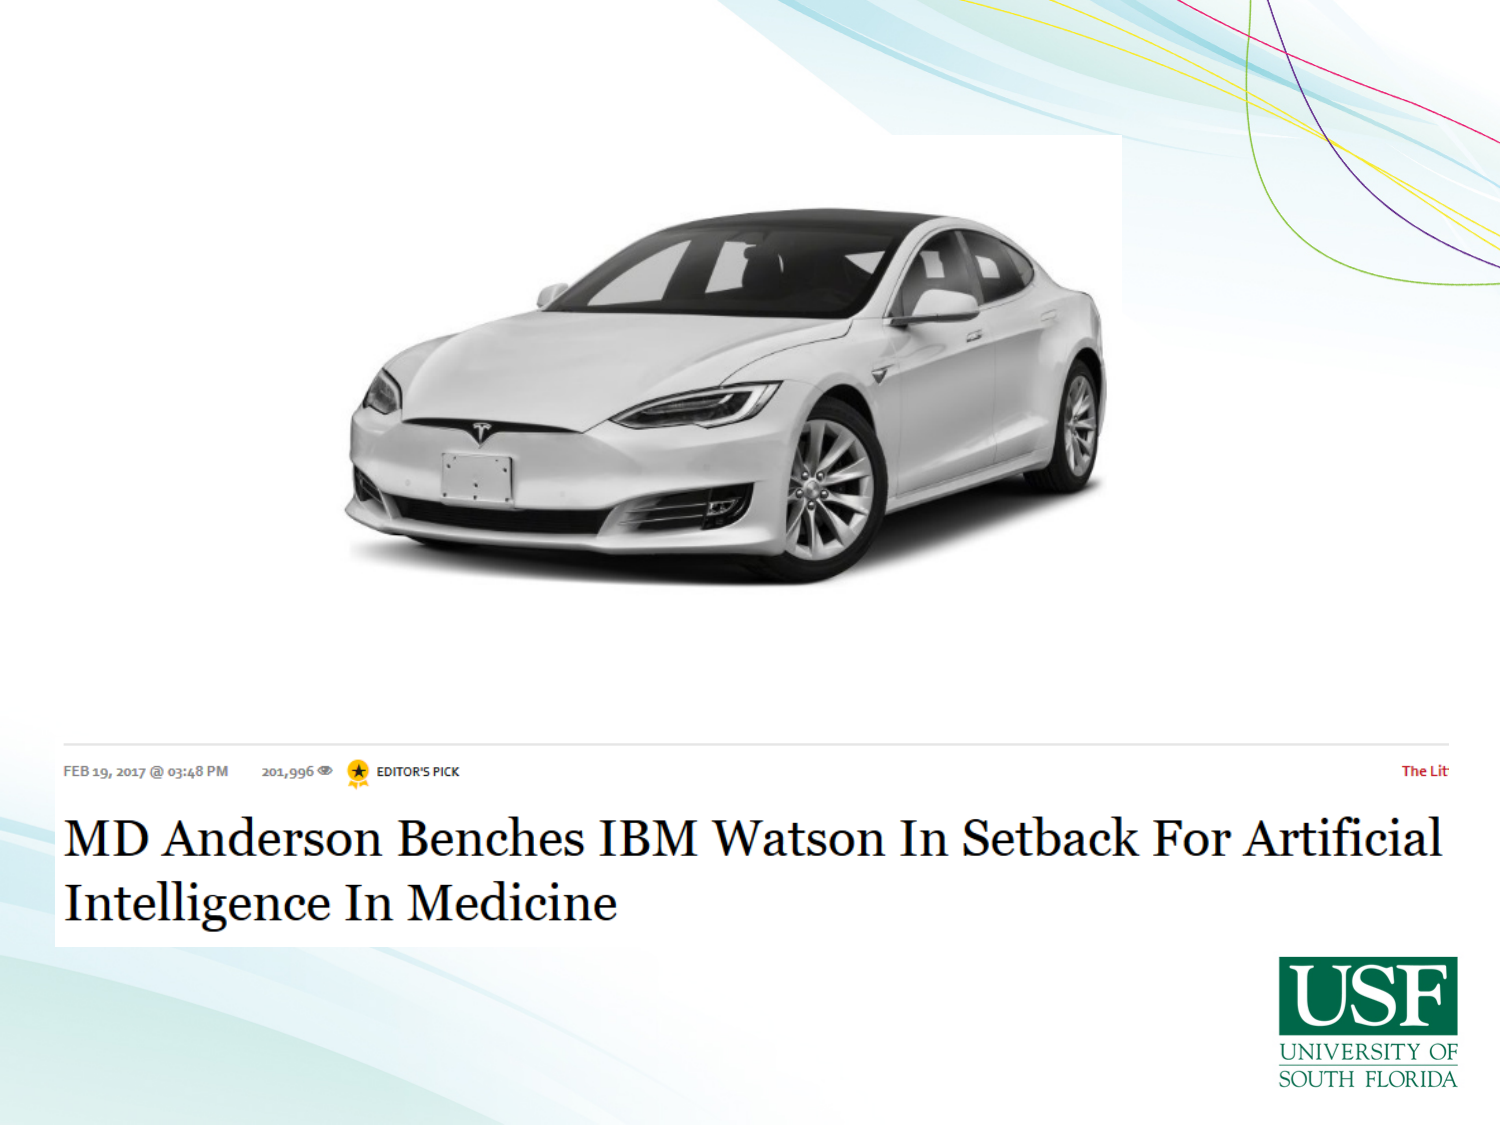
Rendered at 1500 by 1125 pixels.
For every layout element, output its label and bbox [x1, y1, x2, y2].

picture [0, 0, 1500, 1125]
list [329, 134, 1122, 663]
